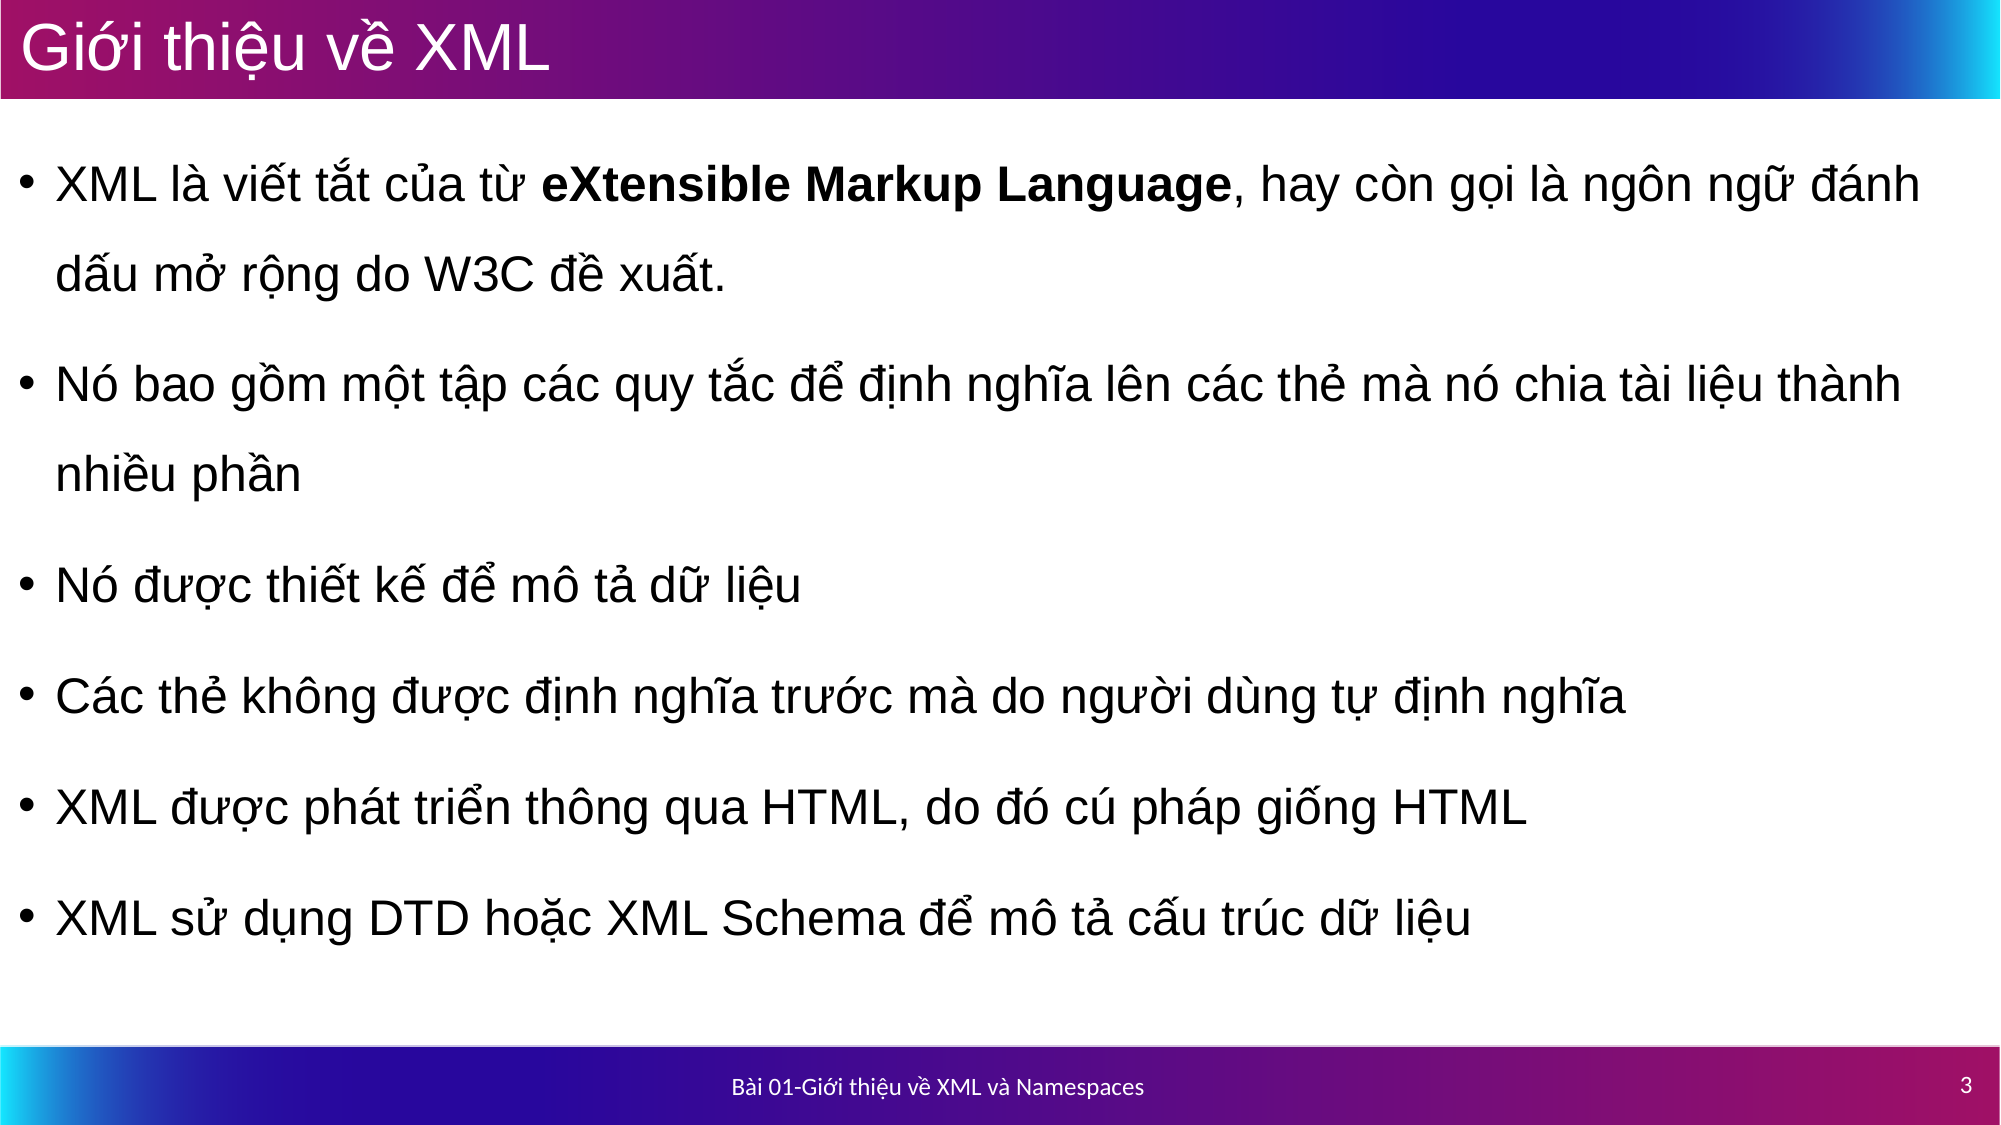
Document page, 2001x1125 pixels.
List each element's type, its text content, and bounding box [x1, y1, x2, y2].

picture [0, 0, 2001, 99]
title Giới thiệu về XML [4, 5, 1990, 93]
footer Bài 01-Giới thiệu về XML và Namespaces [17, 1055, 1865, 1116]
picture [0, 1045, 2000, 1125]
slide_number 3 [1877, 1053, 1988, 1114]
list XML là viết tắt của từ eXtensible Markup Language, hay còn gọi là ngôn ngữ đánh dấu mở rộng do W3C đề xuất. Nó bao gồm một tập các quy tắc để định nghĩa lên các thẻ mà nó chia tài liệu thành nhiều phần Nó được thiết kế để mô tả dữ liệu Các thẻ không được định nghĩa trước mà do người dùng tự định nghĩa XML được phát triển thông qua HTML, do đó cú pháp giống HTML XML sử dụng DTD hoặc XML Schema để mô tả cấu trúc dữ liệu [3, 113, 1988, 1014]
